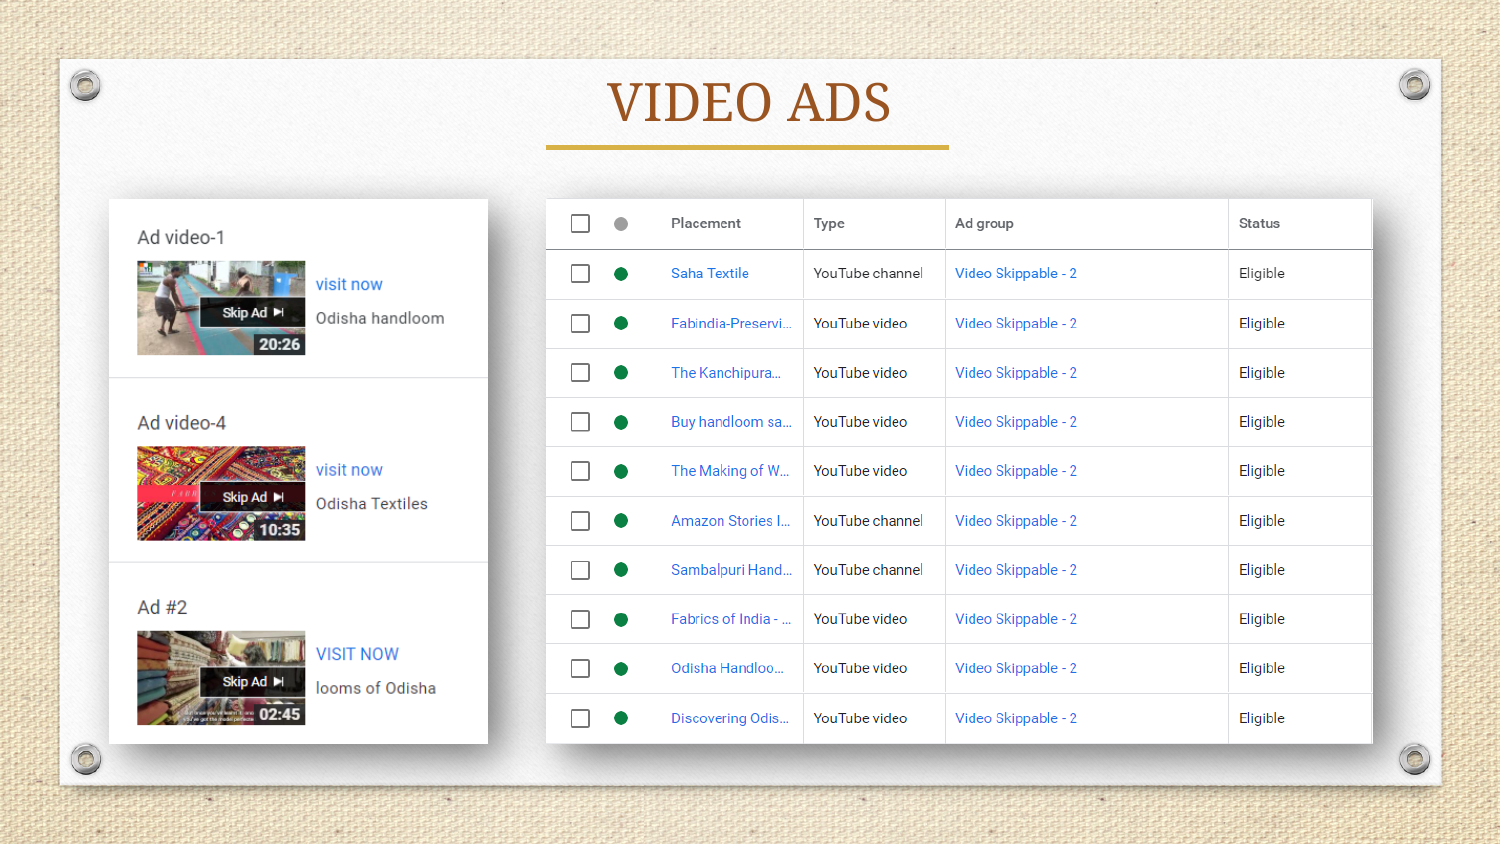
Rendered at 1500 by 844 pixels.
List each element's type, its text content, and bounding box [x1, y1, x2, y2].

title VIDEO ADS [51, 53, 1449, 148]
picture [0, 0, 1500, 844]
